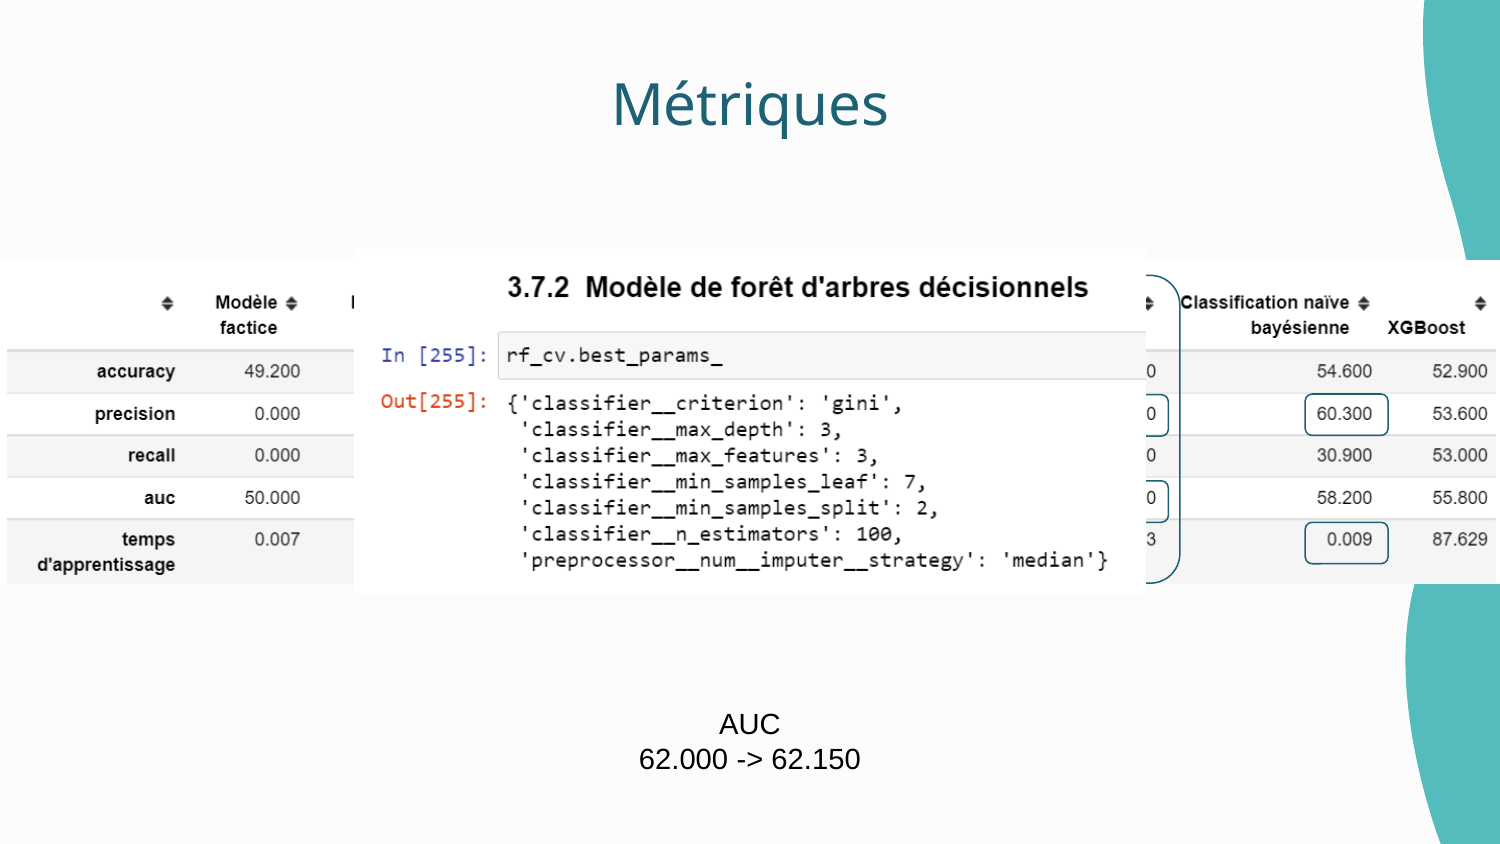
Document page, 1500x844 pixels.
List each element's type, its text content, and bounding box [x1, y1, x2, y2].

title Métriques [320, 52, 1180, 146]
picture [0, 249, 1500, 594]
text_box AUC 62.000 -> 62.150 [623, 697, 876, 783]
